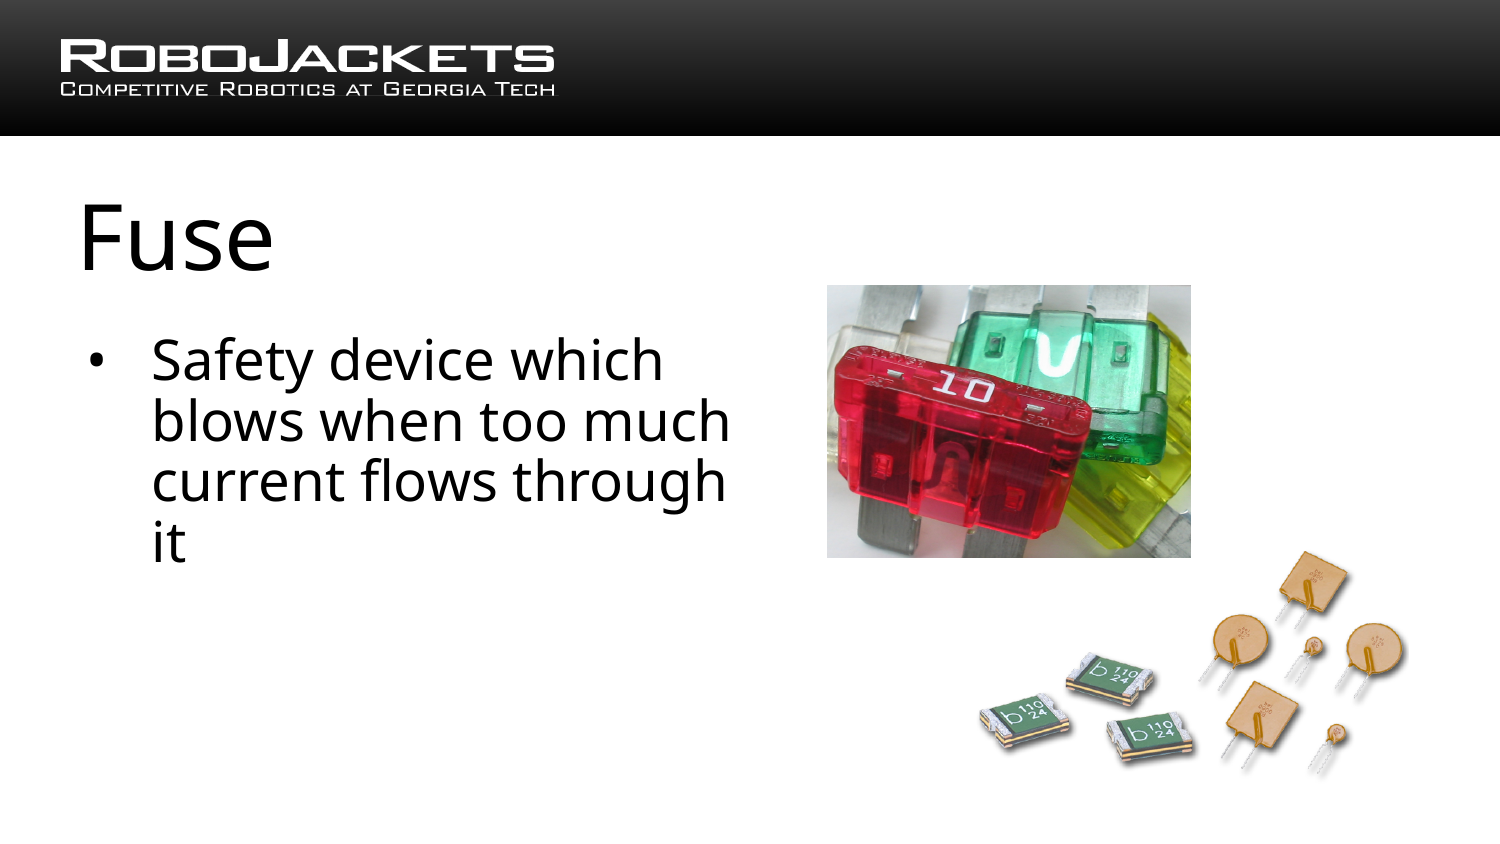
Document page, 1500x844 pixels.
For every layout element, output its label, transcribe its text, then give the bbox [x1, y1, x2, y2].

title Fuse [61, 176, 1409, 365]
picture [61, 39, 559, 96]
picture [827, 285, 1409, 821]
list Safety device which blows when too much current flows through it [61, 365, 751, 844]
